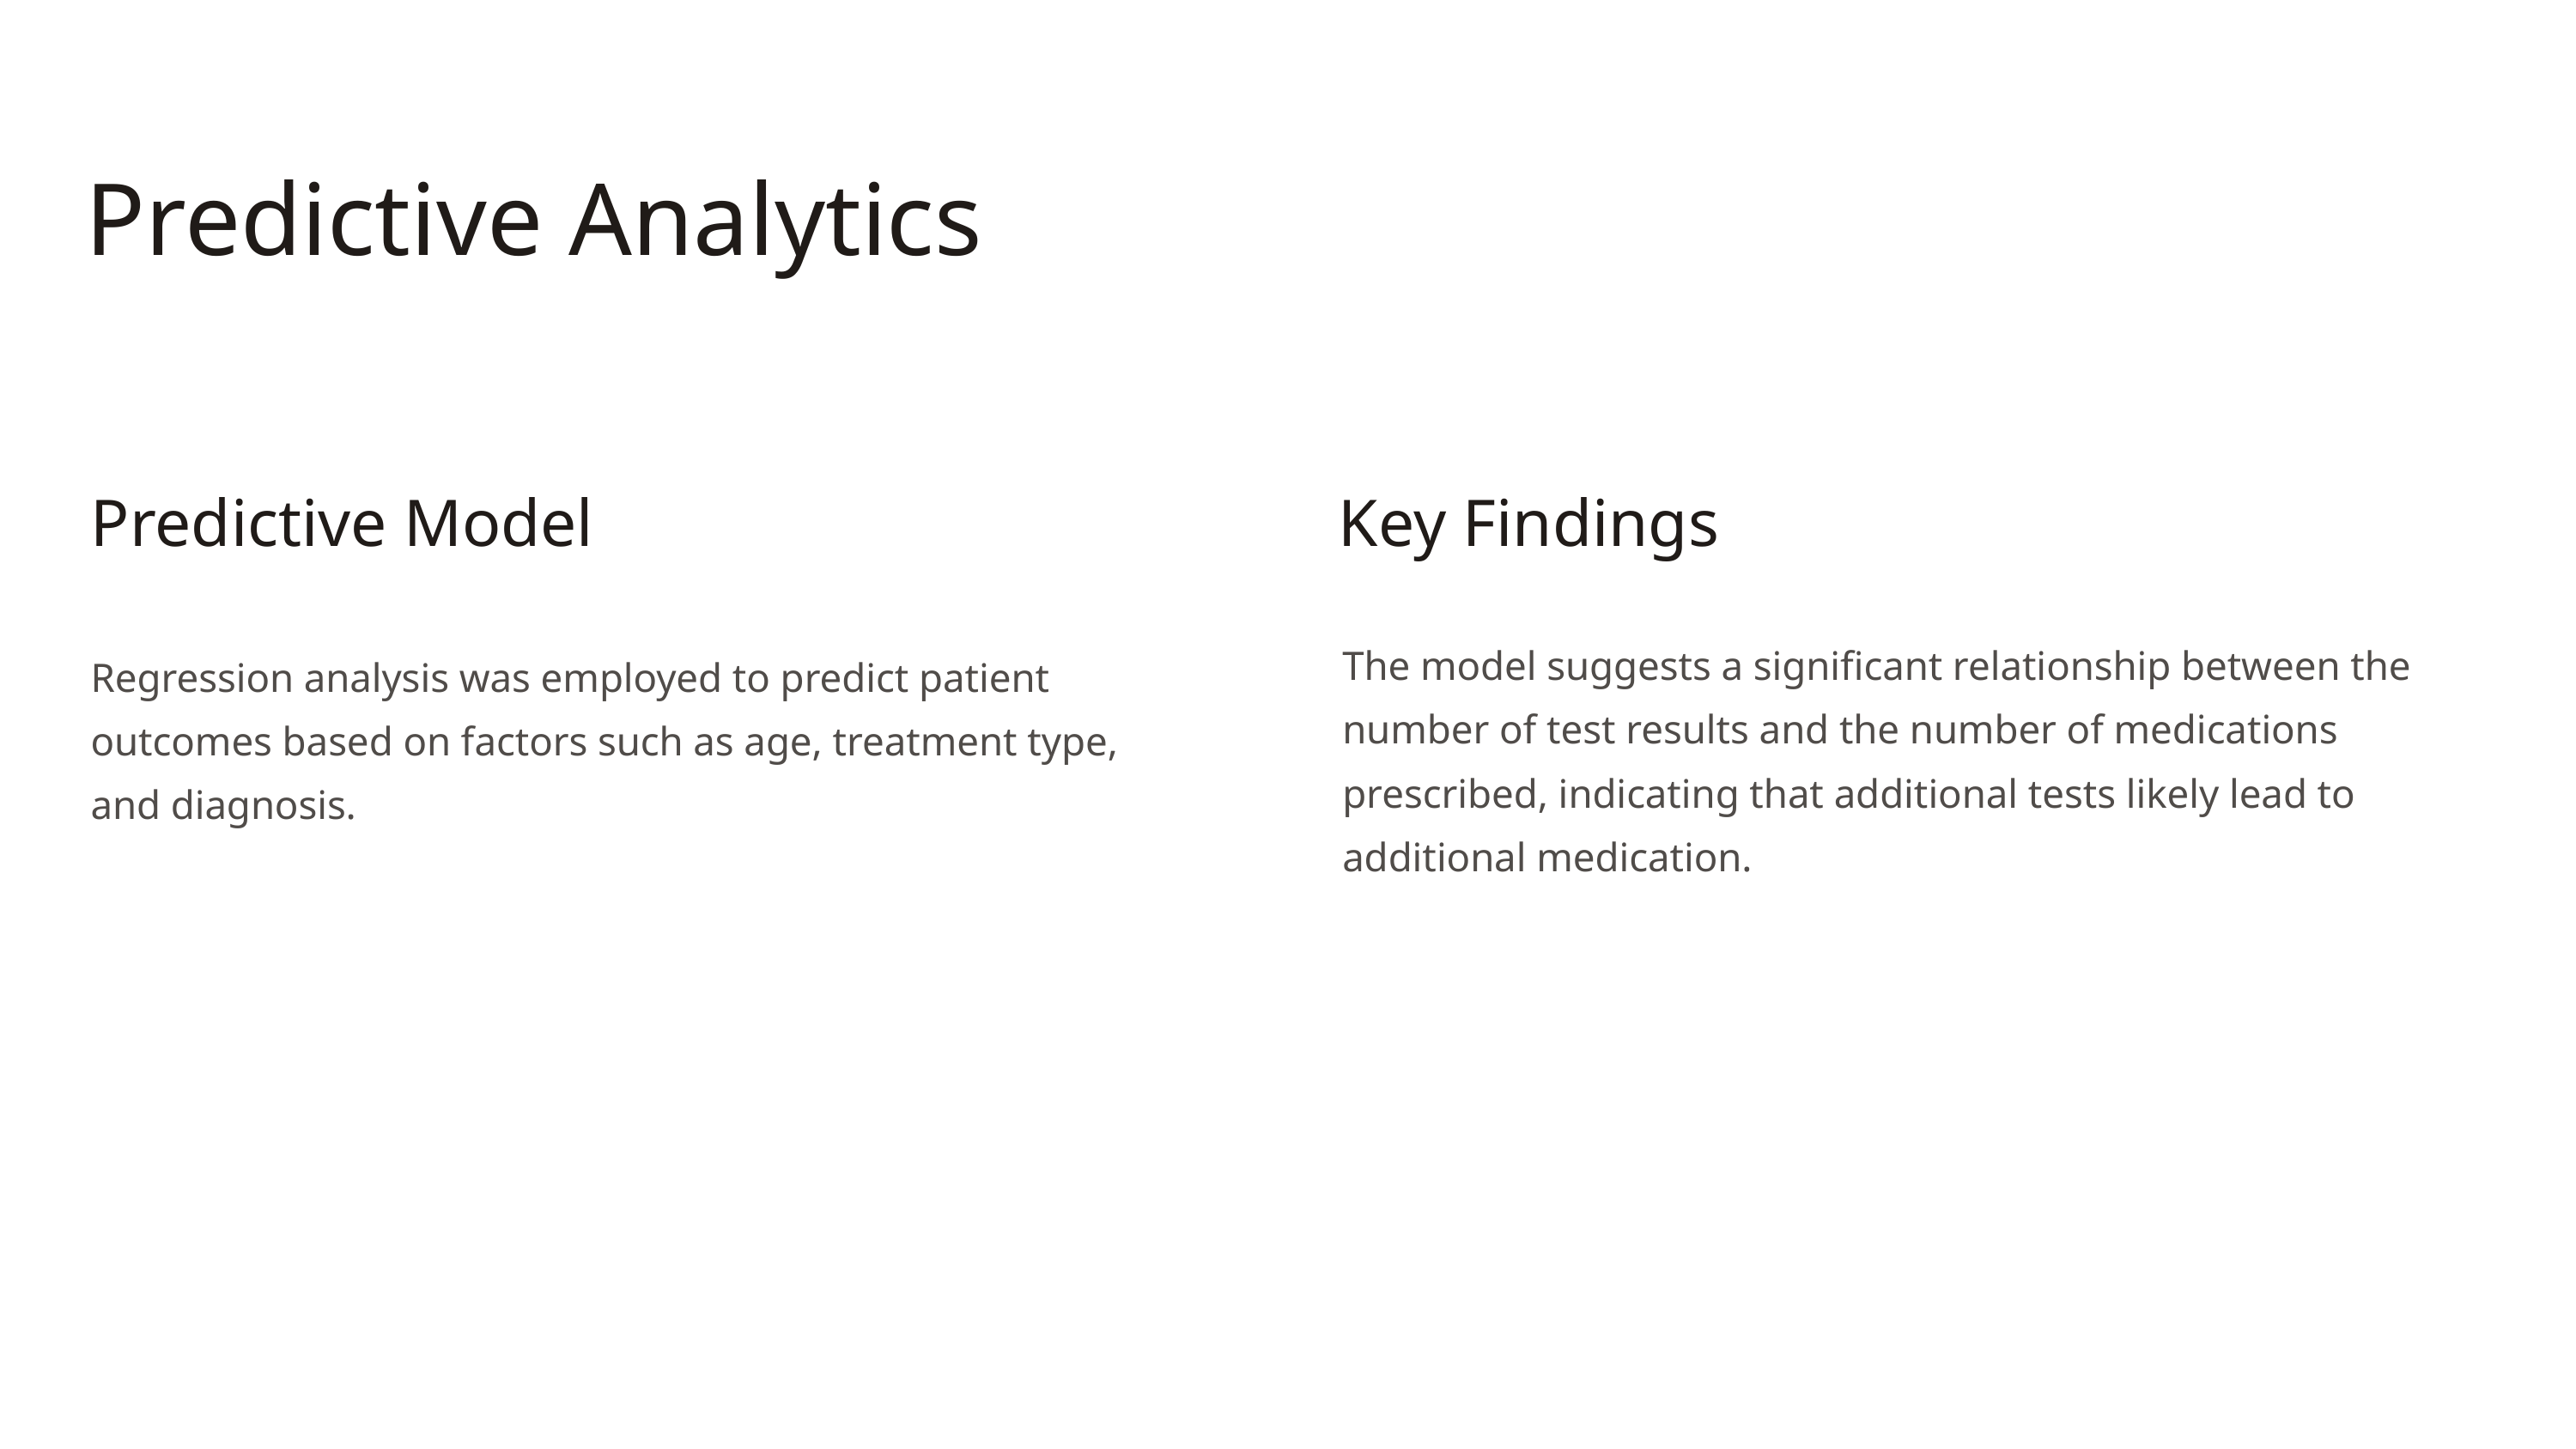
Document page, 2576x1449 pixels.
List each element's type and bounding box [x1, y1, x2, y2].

text_box [0, 0, 2576, 1449]
